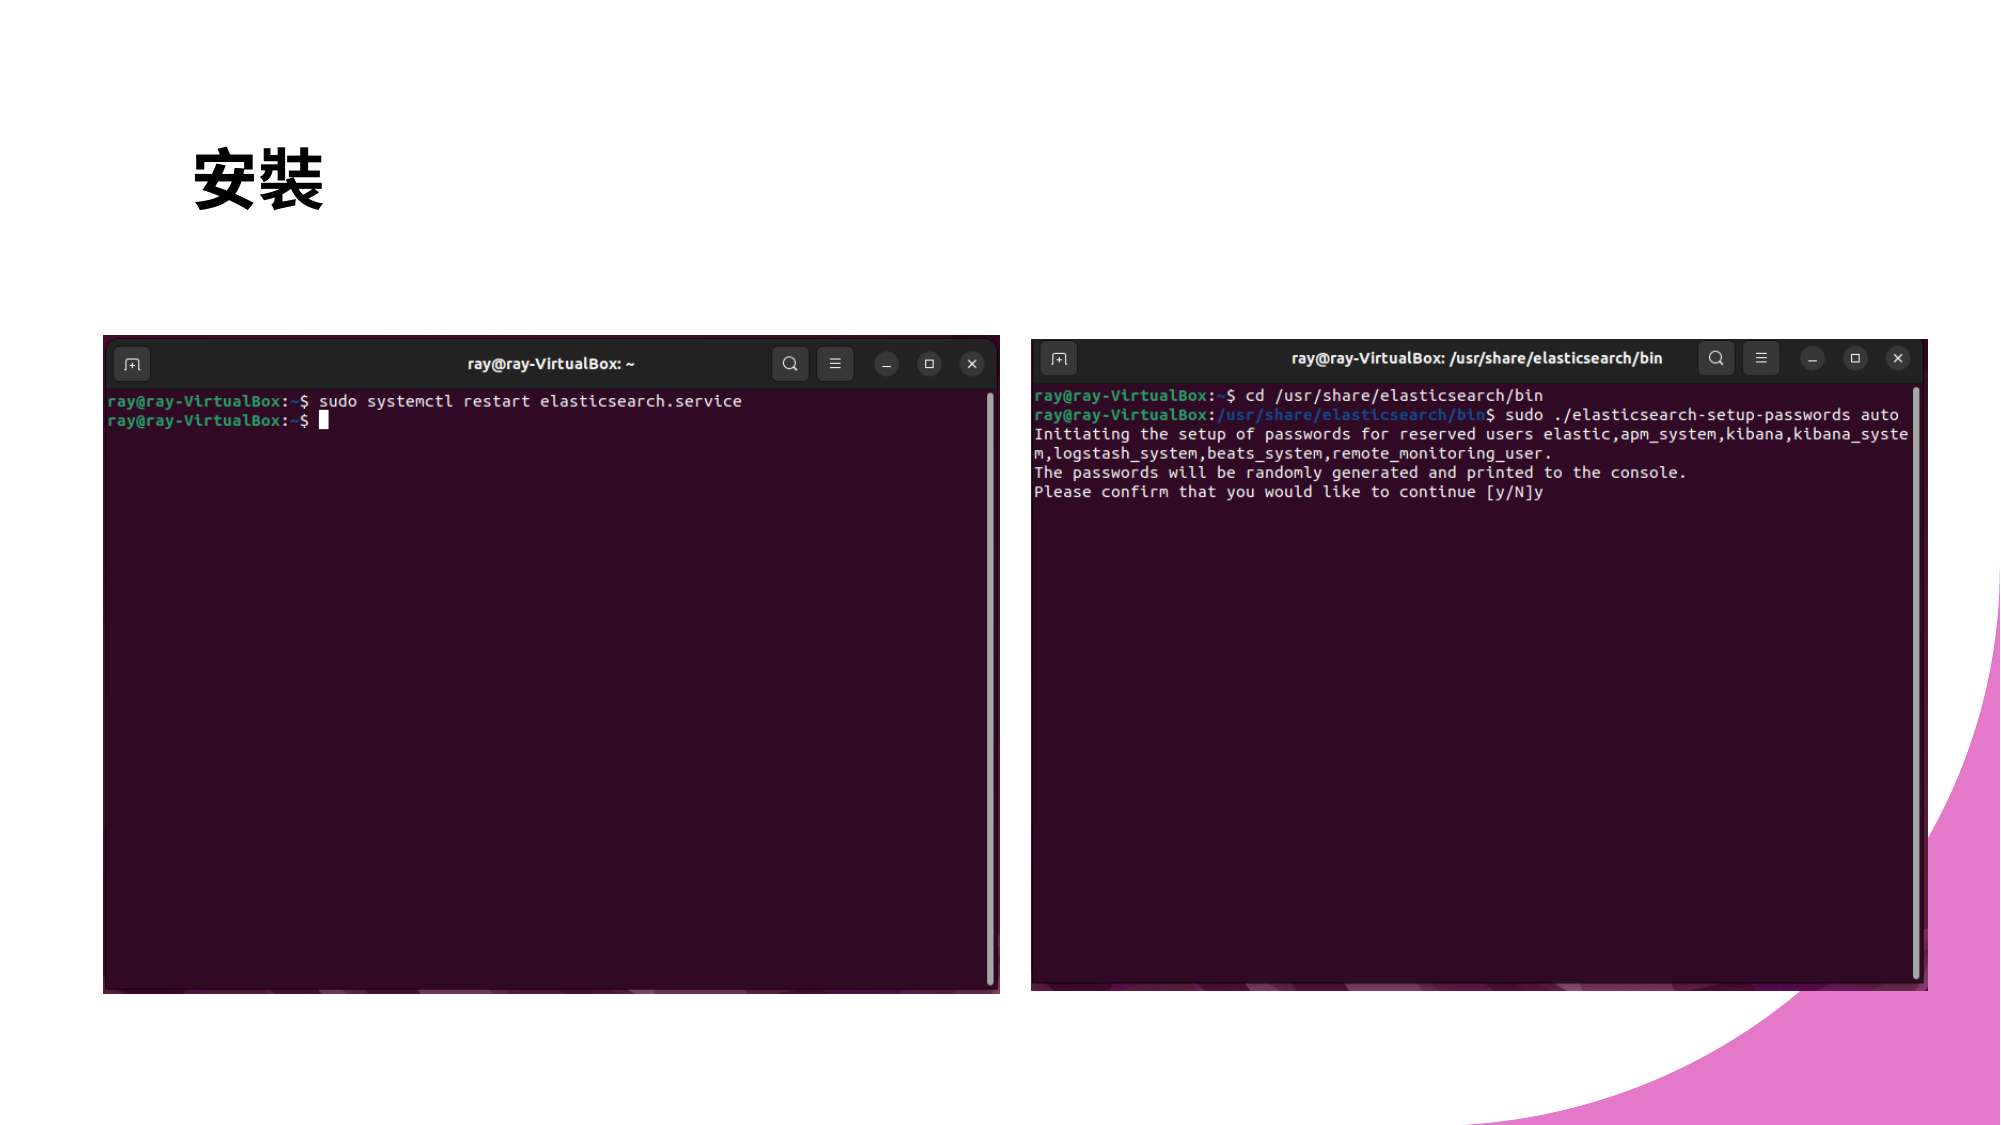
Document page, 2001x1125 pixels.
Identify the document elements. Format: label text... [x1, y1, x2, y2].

title 安裝 [176, 118, 1809, 226]
picture [1031, 339, 1928, 991]
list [103, 335, 1001, 994]
